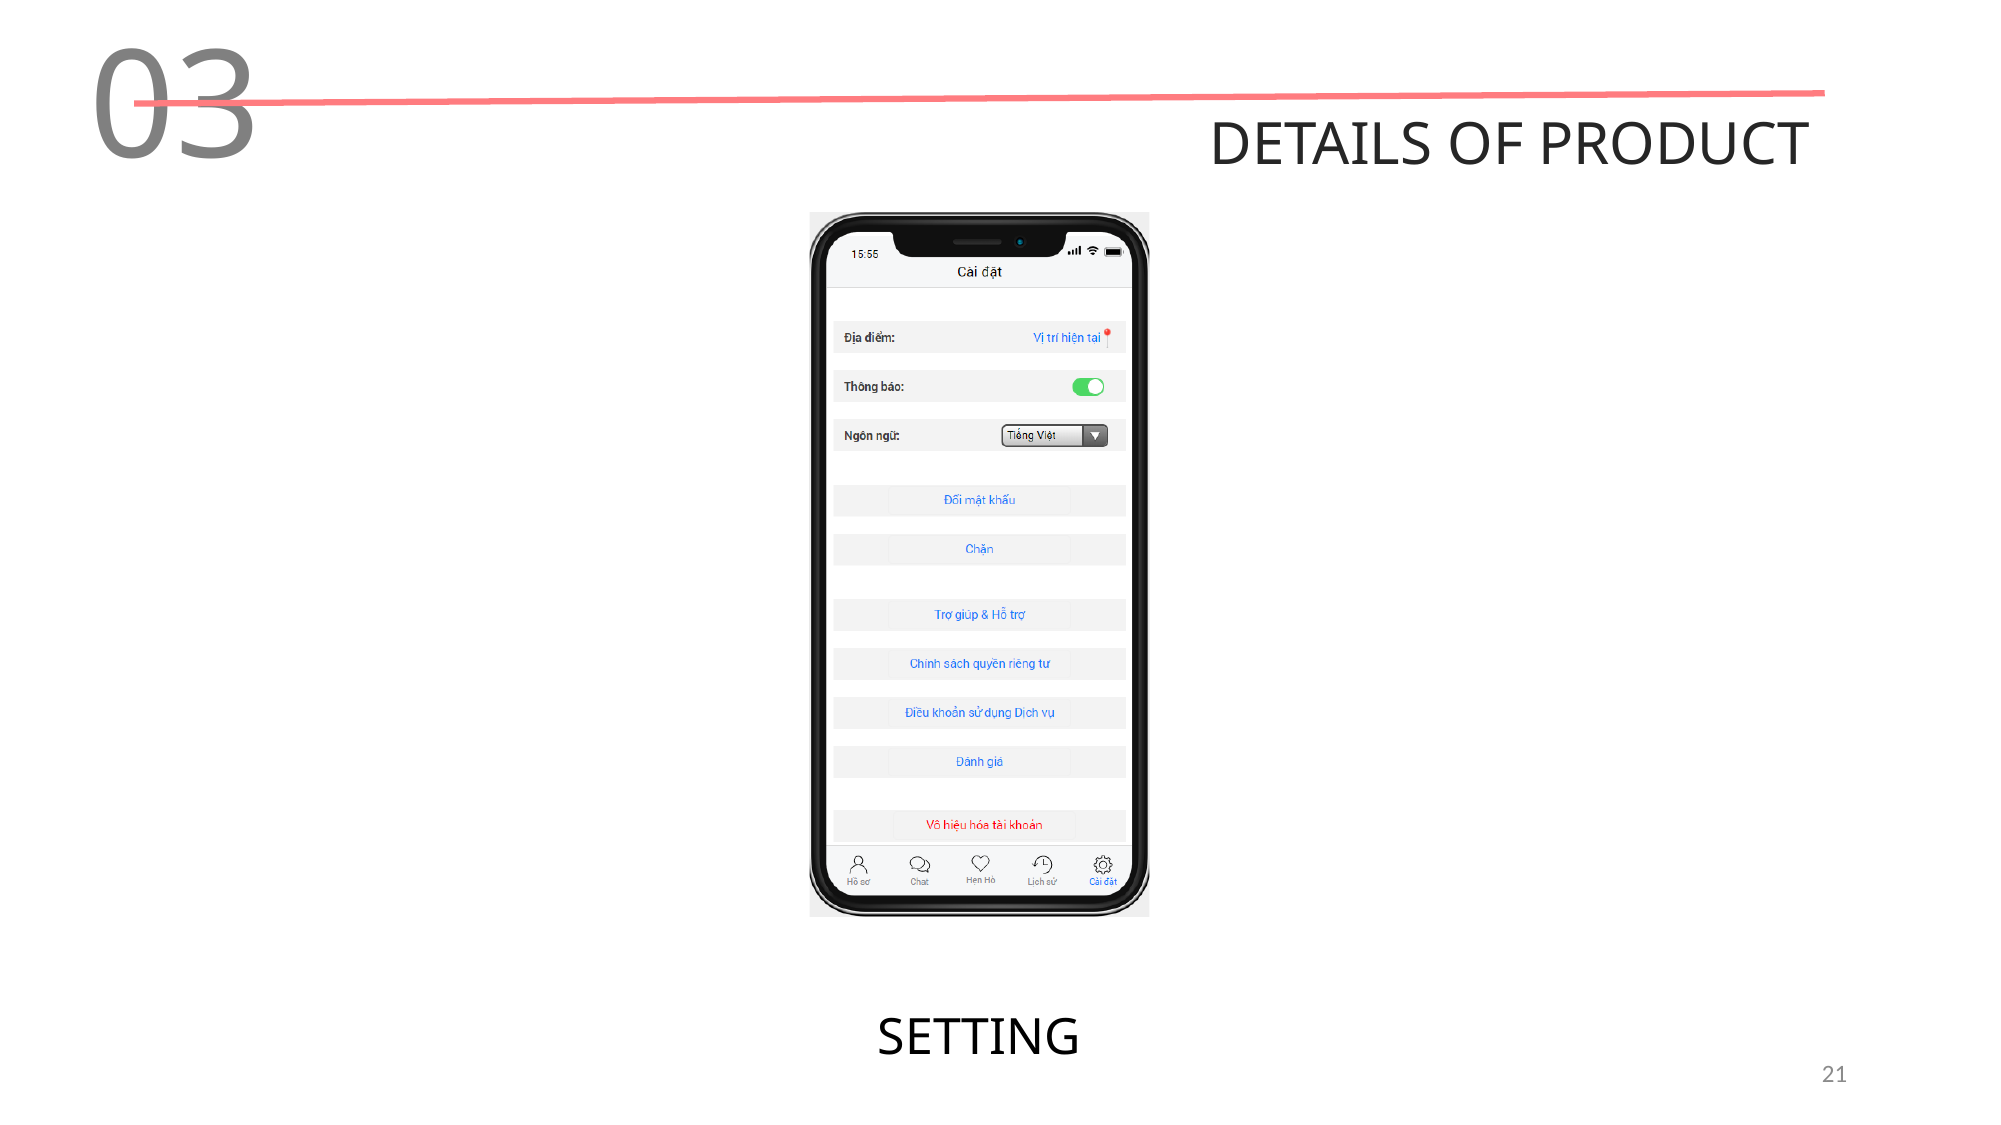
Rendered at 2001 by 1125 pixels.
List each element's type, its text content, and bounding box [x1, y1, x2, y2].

slide_number 21 [1412, 1042, 1863, 1103]
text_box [134, 93, 1825, 104]
text_box 03 [75, 0, 896, 195]
text_box DETAILS OF PRODUCT [877, 104, 1825, 184]
picture [809, 211, 1150, 917]
text_box SETTING [753, 997, 1206, 1072]
